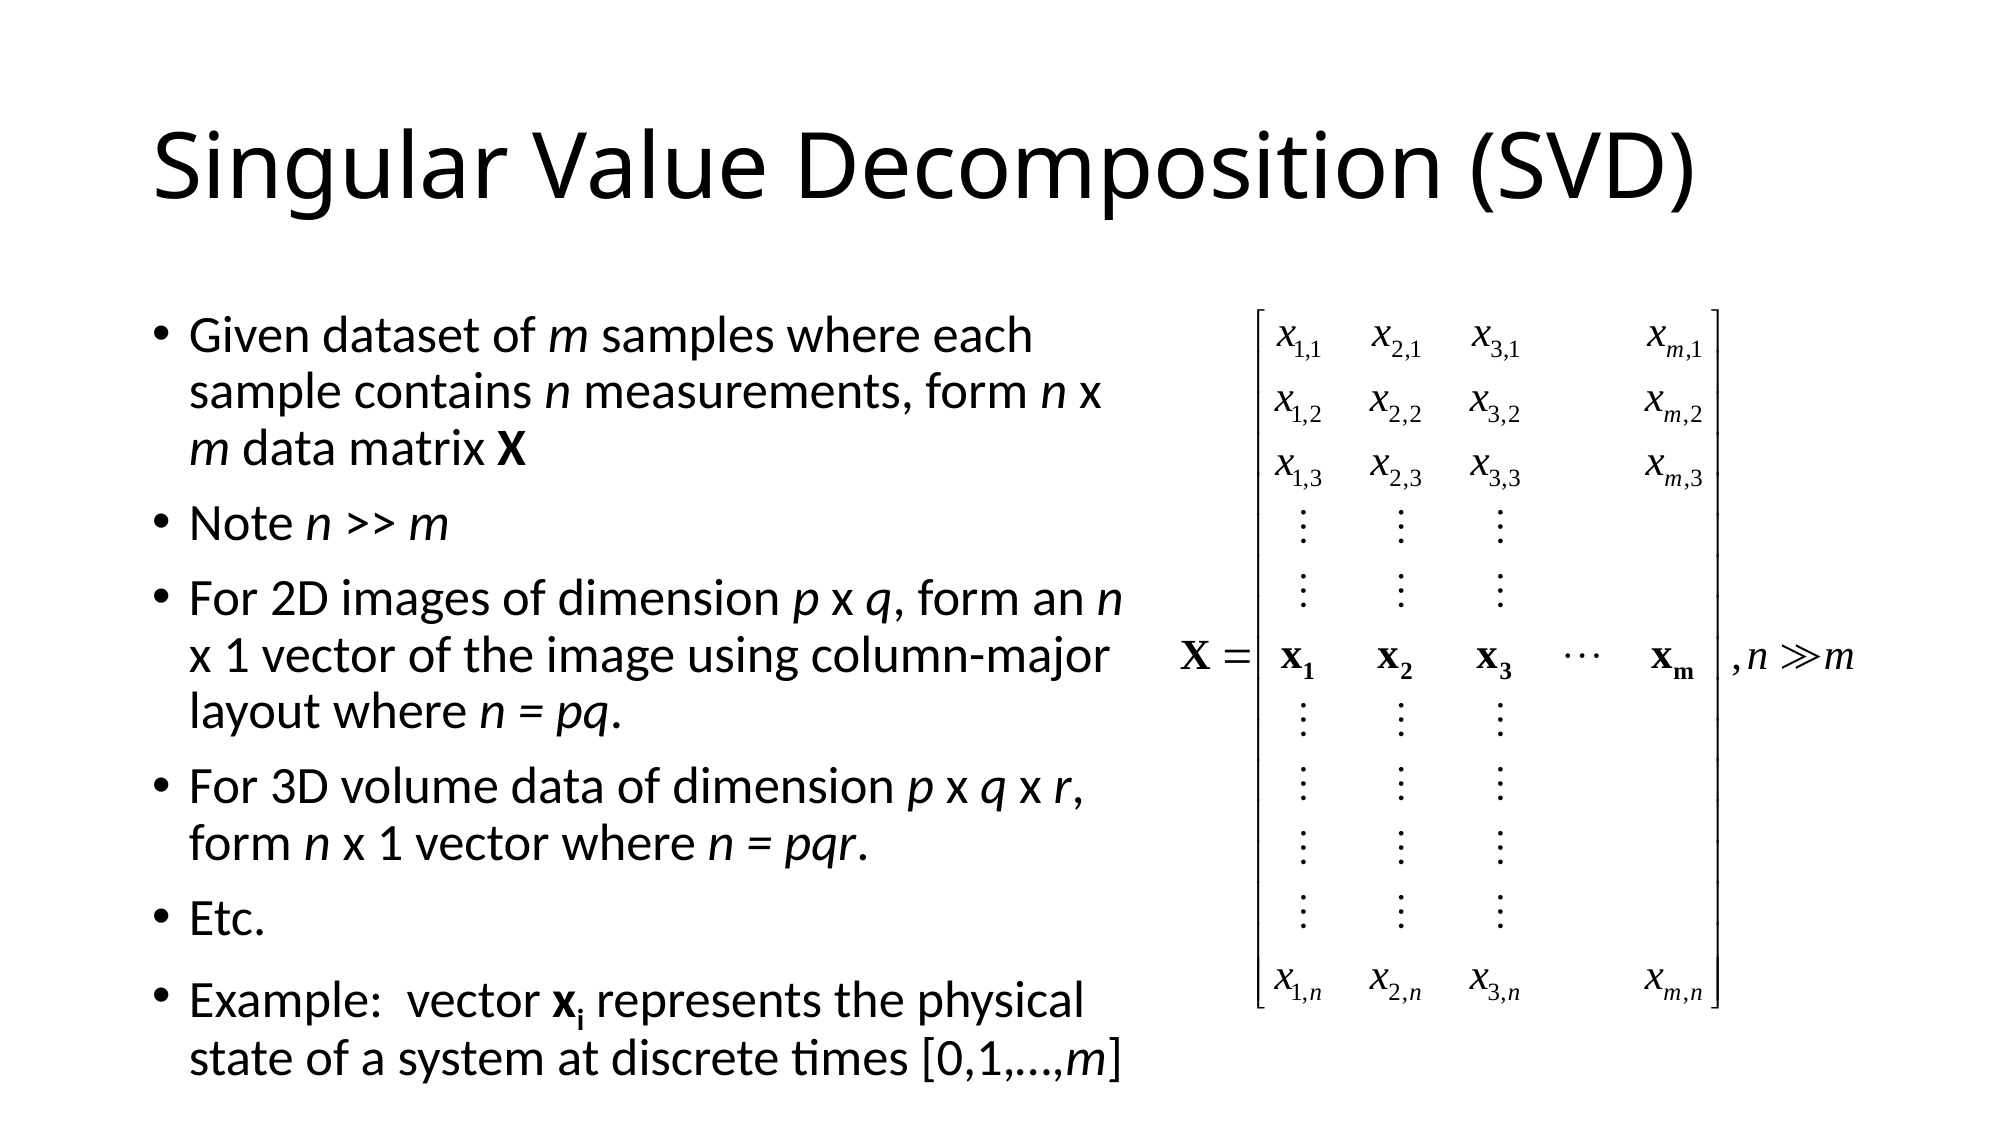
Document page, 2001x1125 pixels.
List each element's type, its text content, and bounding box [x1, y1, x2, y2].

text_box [1171, 299, 1863, 1018]
title Singular Value Decomposition (SVD) [137, 59, 1863, 278]
list Given dataset of m samples where each sample contains n measurements, form n x m data matrix X Note n >> m For 2D images of dimension p x q, form an n x 1 vector of the image using column-major layout where n = pq. For 3D volume data of dimension p x q x r, form n x 1 vector where n = pqr. Etc. Example: vector xi represents the physical state of a system at discrete times [0,1,…,m] [137, 299, 1141, 1125]
